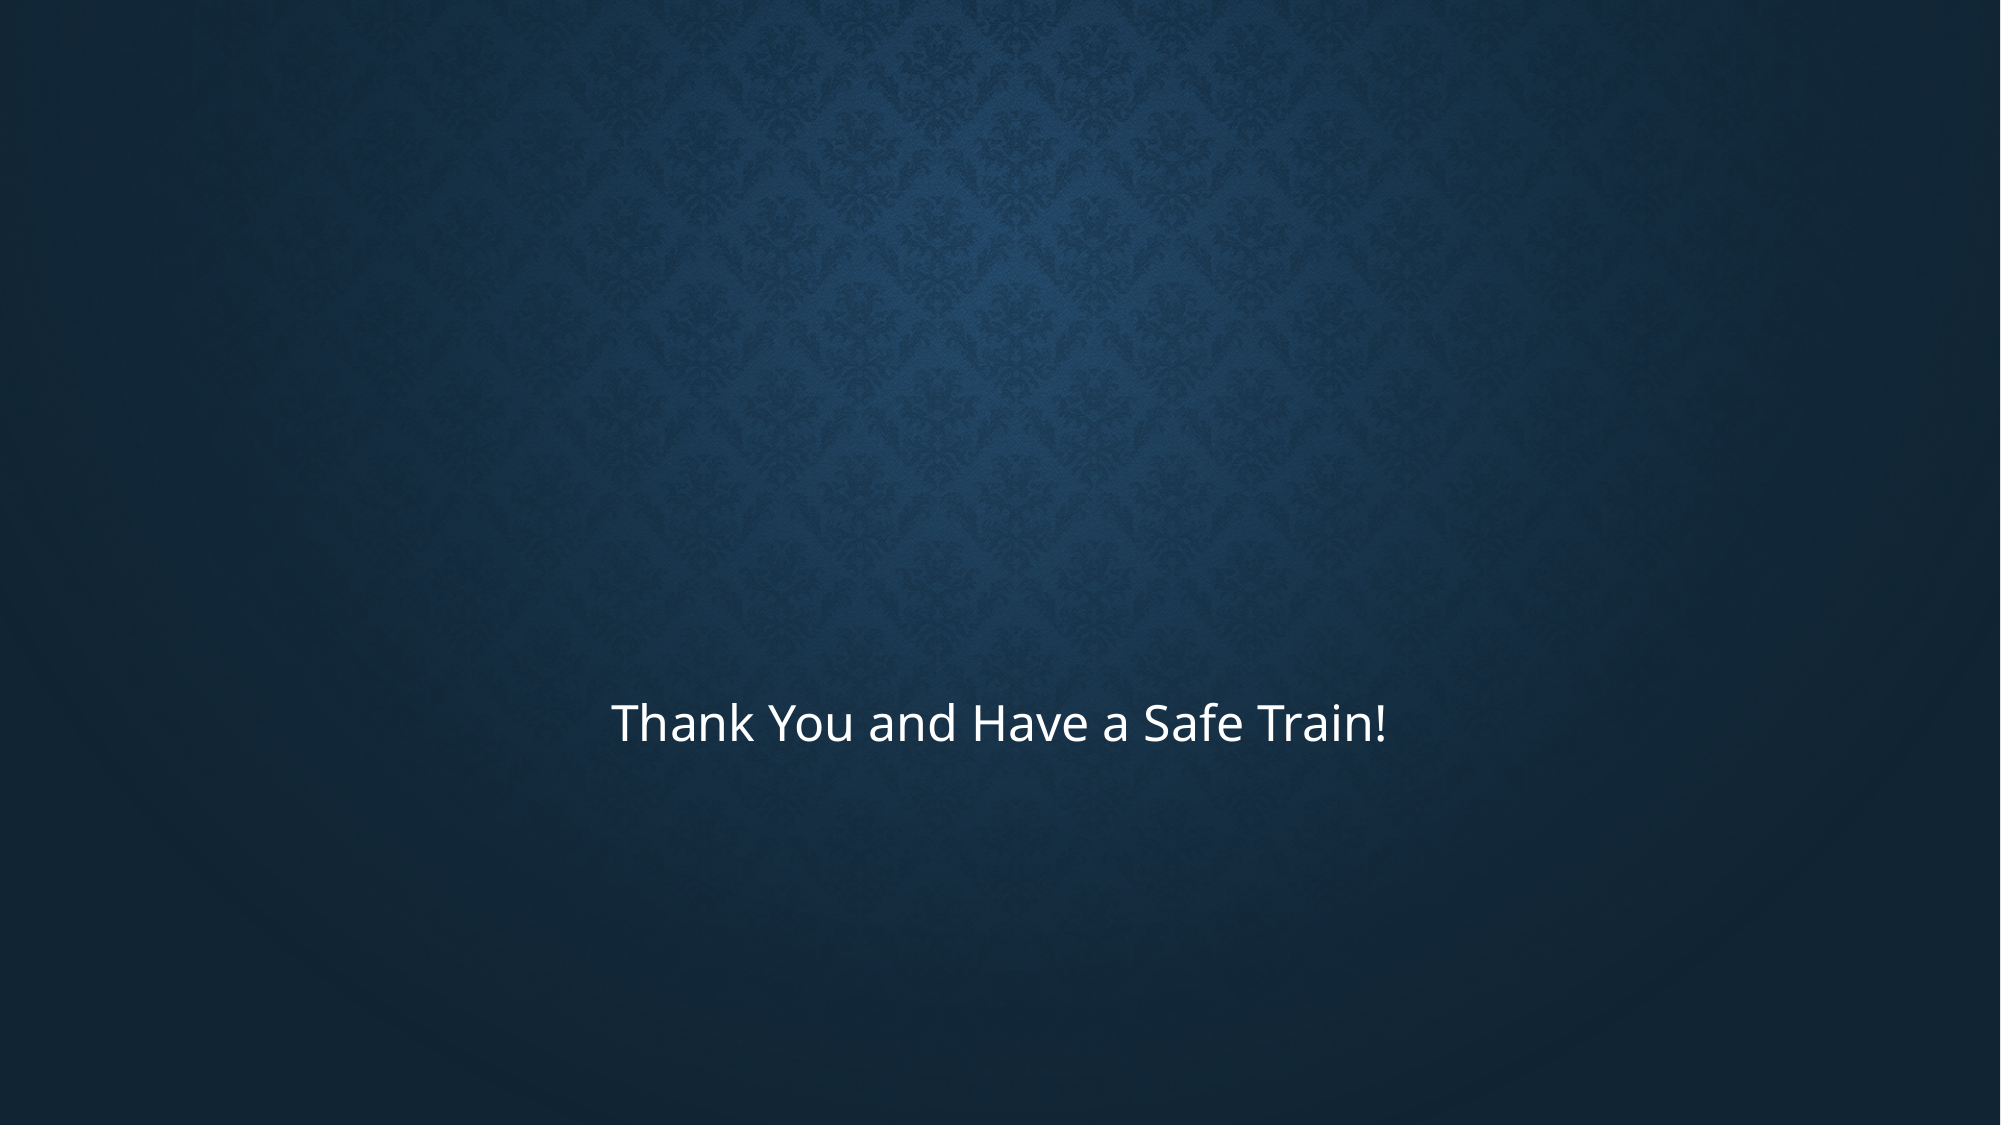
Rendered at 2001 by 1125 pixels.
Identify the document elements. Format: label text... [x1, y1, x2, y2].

subtitle Thank You and Have a Safe Train! [261, 590, 1739, 863]
text_box [0, 0, 2000, 1125]
